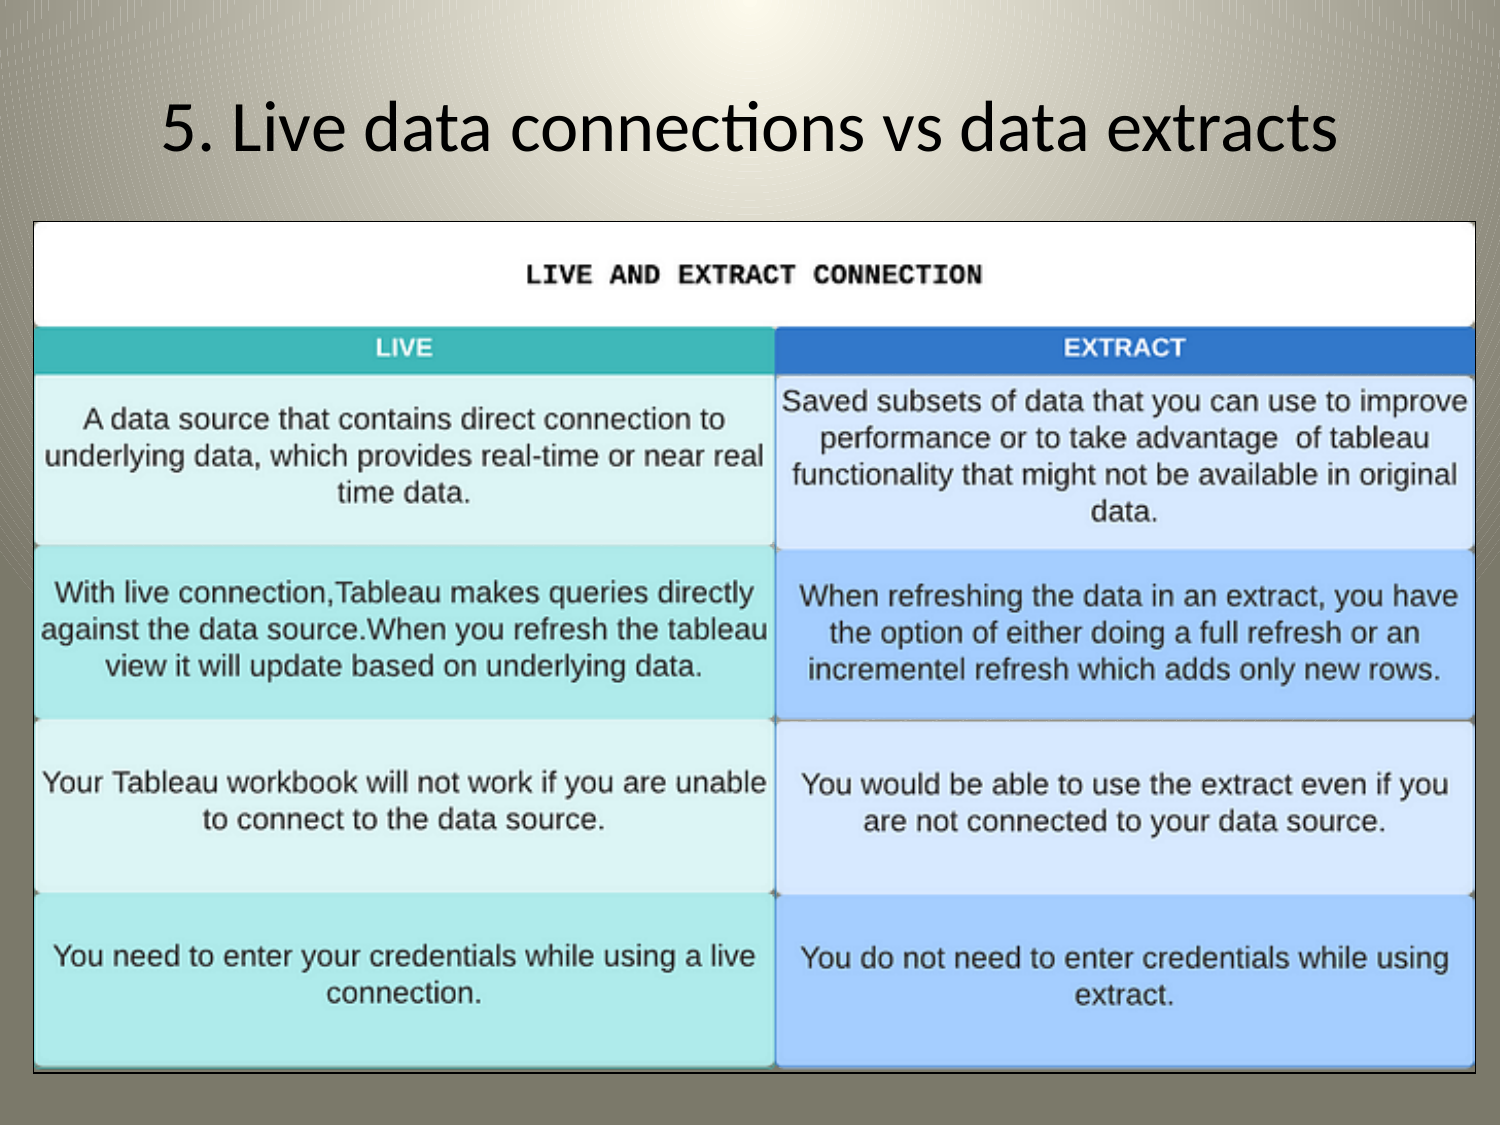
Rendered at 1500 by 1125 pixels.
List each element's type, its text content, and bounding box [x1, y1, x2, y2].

picture [34, 221, 1476, 1073]
title 5. Live data connections vs data extracts [75, 45, 1425, 200]
